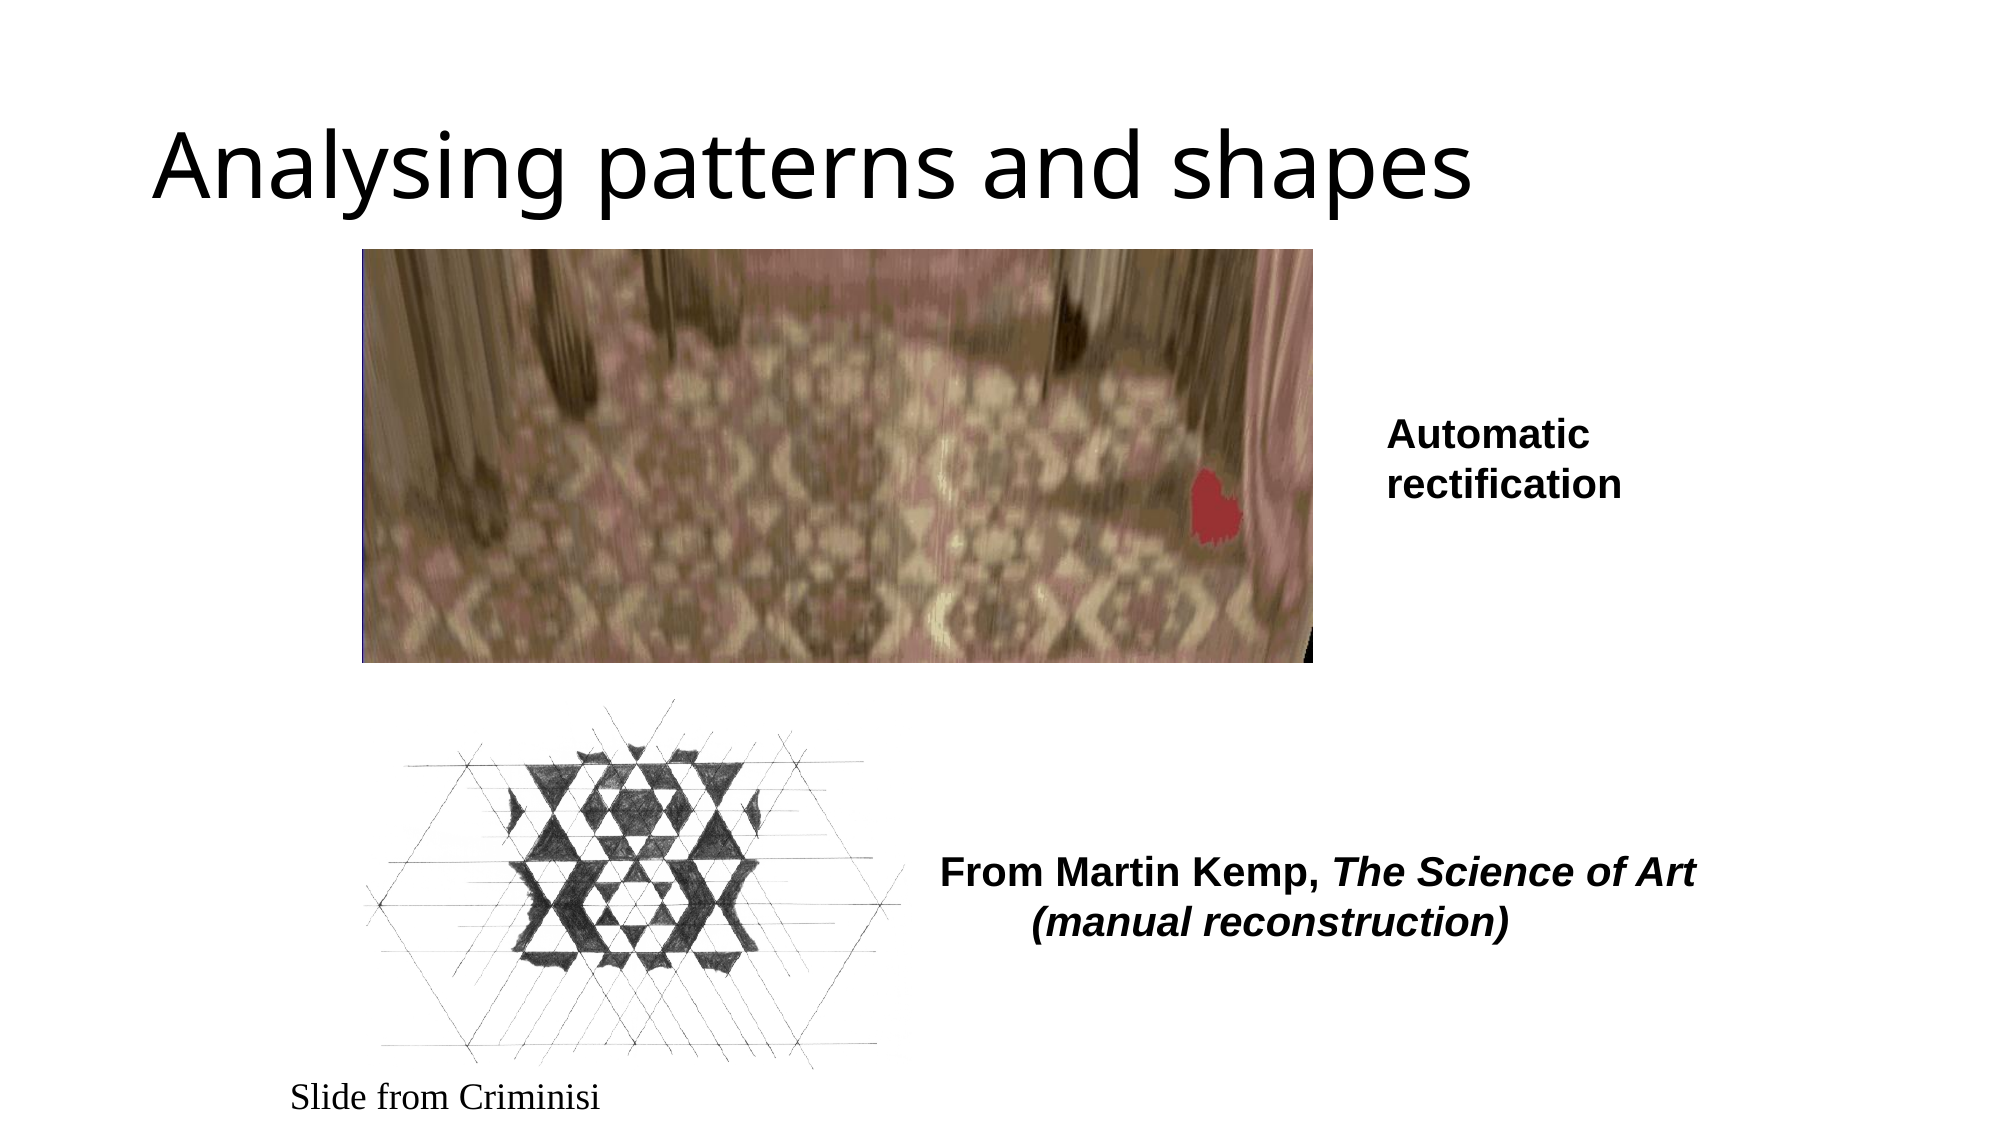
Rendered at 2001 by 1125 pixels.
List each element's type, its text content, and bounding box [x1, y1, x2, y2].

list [362, 249, 1313, 663]
text_box From Martin Kemp, The Science of Art (manual reconstruction) [924, 837, 1712, 953]
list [362, 699, 912, 1073]
text_box Slide from Criminisi [274, 1064, 616, 1125]
text_box Automatic rectification [1371, 399, 1638, 515]
title Analysing patterns and shapes [137, 59, 1863, 278]
